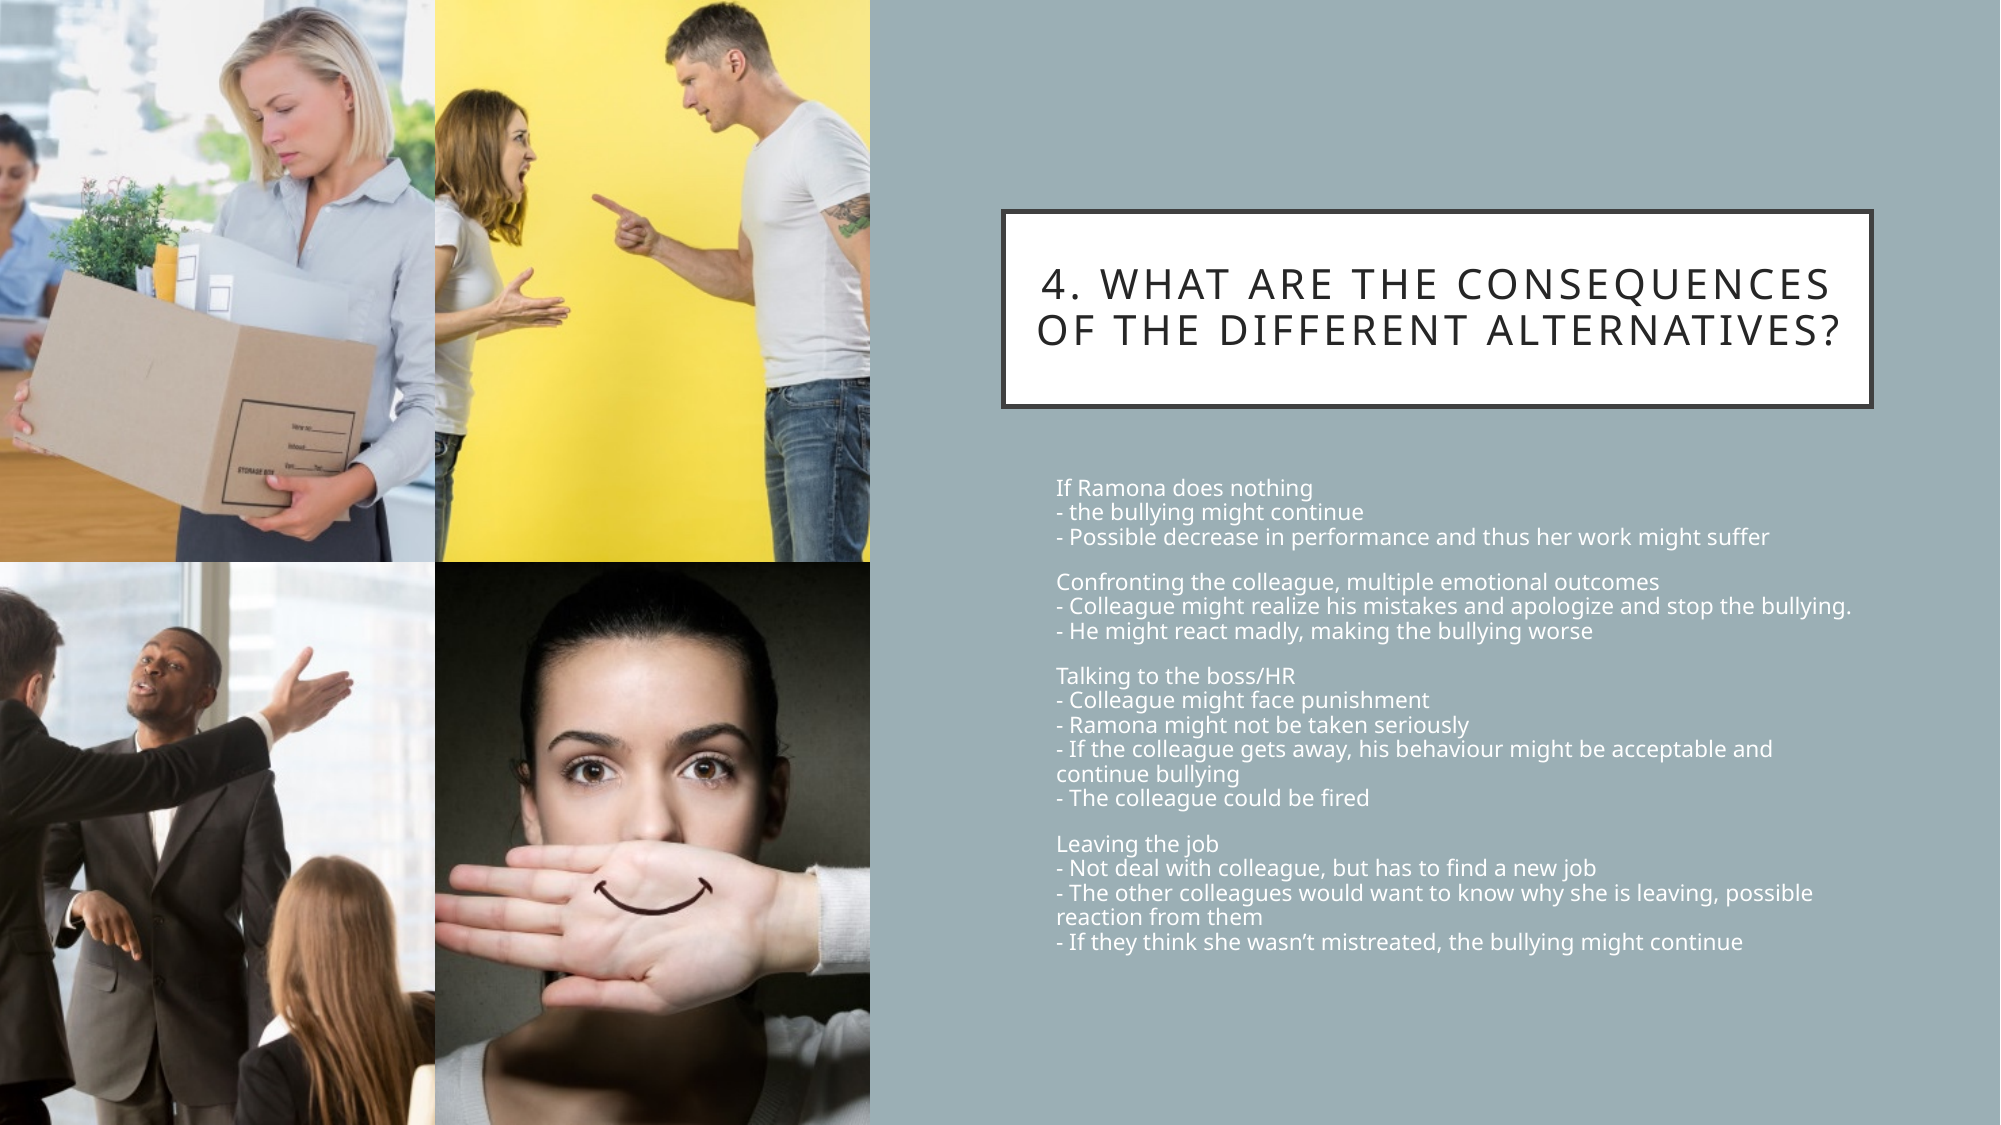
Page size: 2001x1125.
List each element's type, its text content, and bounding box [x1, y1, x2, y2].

title 4. What are the consequences of the different alternatives? [1001, 209, 1874, 409]
list If Ramona does nothing - the bullying might continue - Possible decrease in performance and thus her work might suffer Confronting the colleague, multiple emotional outcomes - Colleague might realize his mistakes and apologize and stop the bullying. - He might react madly, making the bullying worse Talking to the boss/HR - Colleague might face punishment - Ramona might not be taken seriously - If the colleague gets away, his behaviour might be acceptable and continue bullying - The colleague could be fired Leaving the job - Not deal with colleague, but has to find a new job - The other colleagues would want to know why she is leaving, possible reaction from them - If they think she wasn’t mistreated, the bullying might continue [1003, 468, 1871, 969]
text_box [870, 0, 2000, 1125]
picture [0, 0, 870, 1125]
